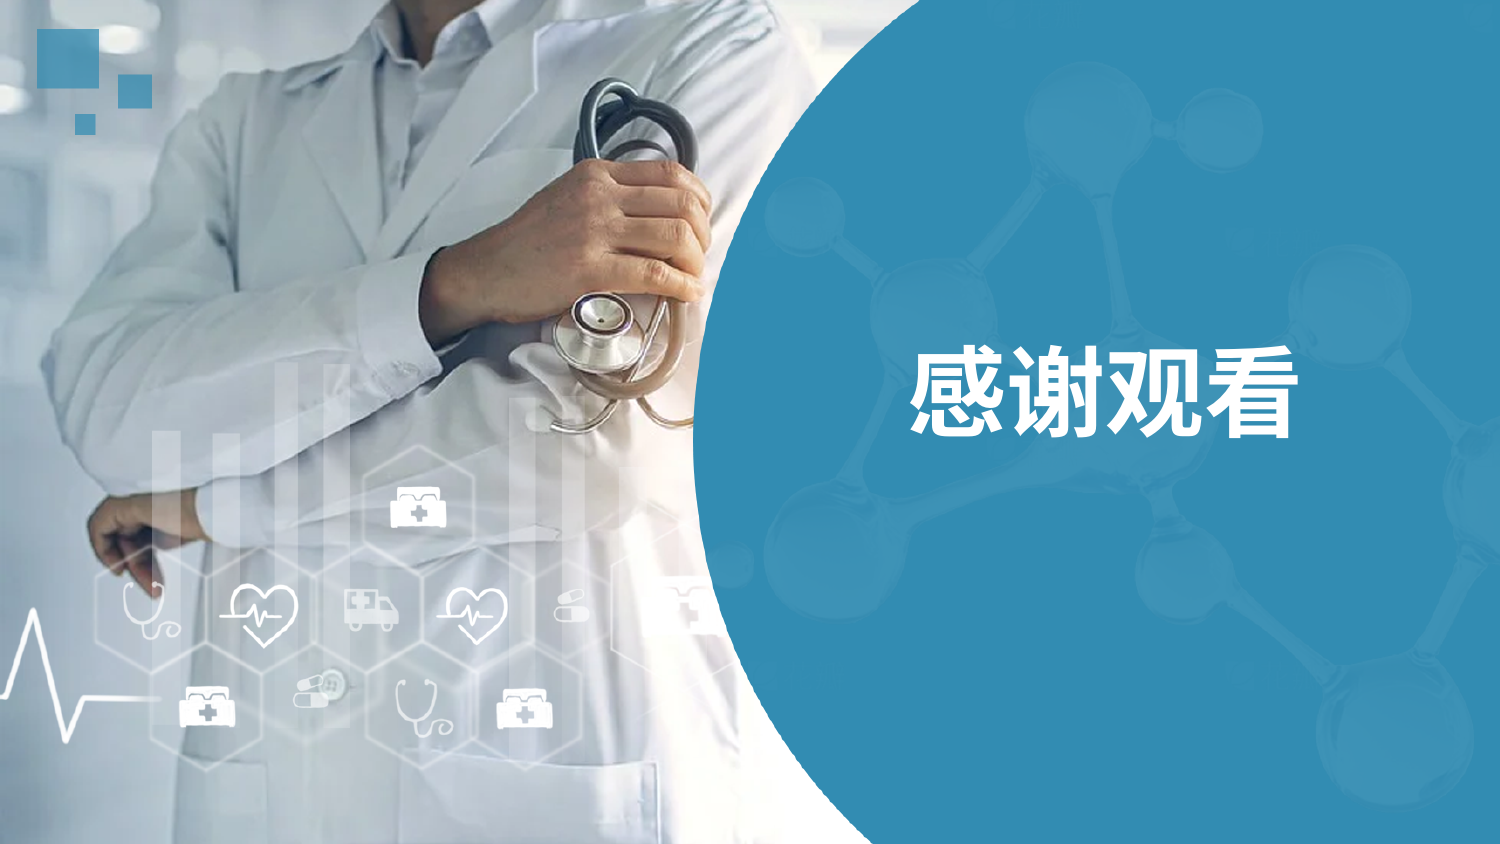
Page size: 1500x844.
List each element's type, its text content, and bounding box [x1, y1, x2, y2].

picture [0, 0, 1500, 844]
text_box 感谢观看 [759, 300, 1452, 465]
